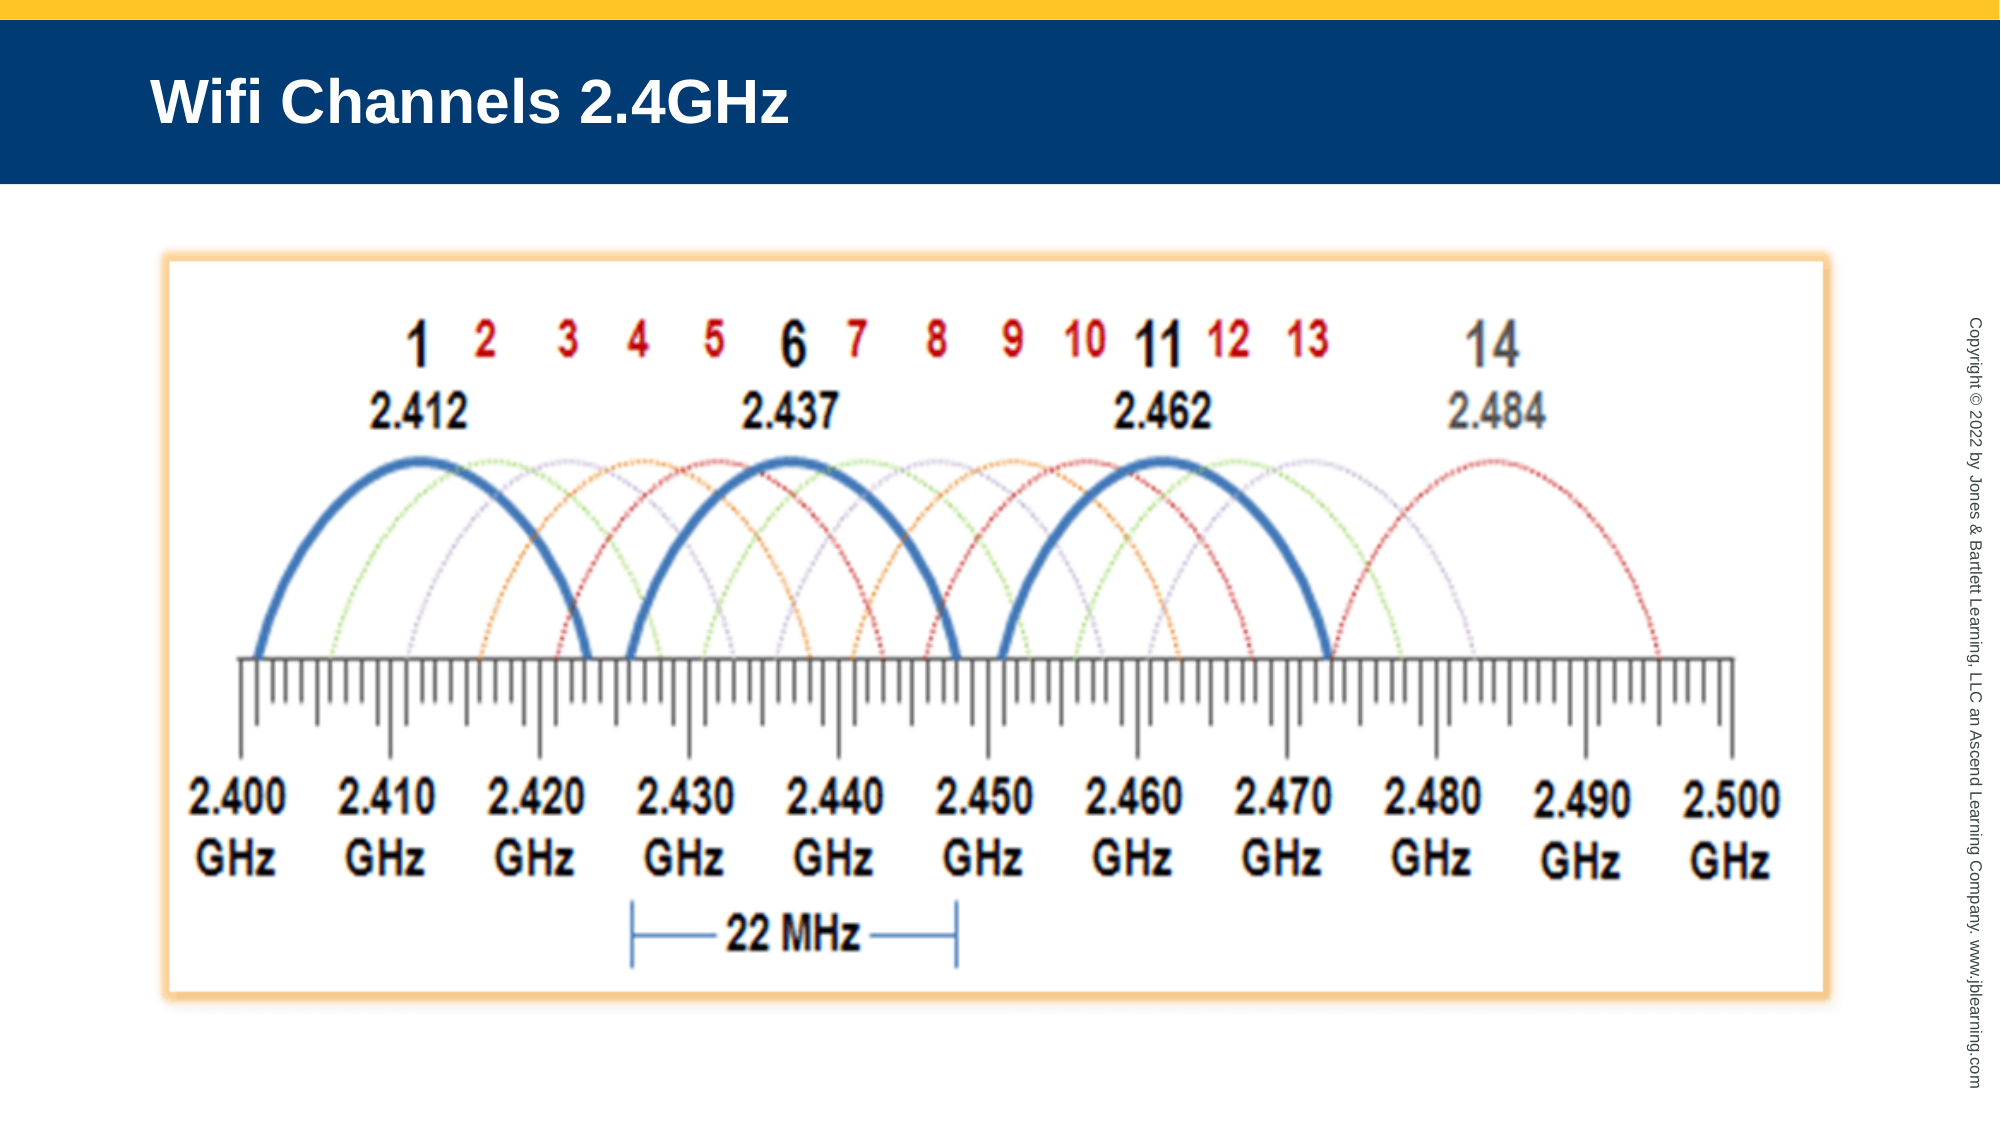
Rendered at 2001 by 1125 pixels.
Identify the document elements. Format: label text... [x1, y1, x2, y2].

picture [151, 244, 1849, 1016]
title Wifi Channels 2.4GHz [0, 19, 2000, 185]
